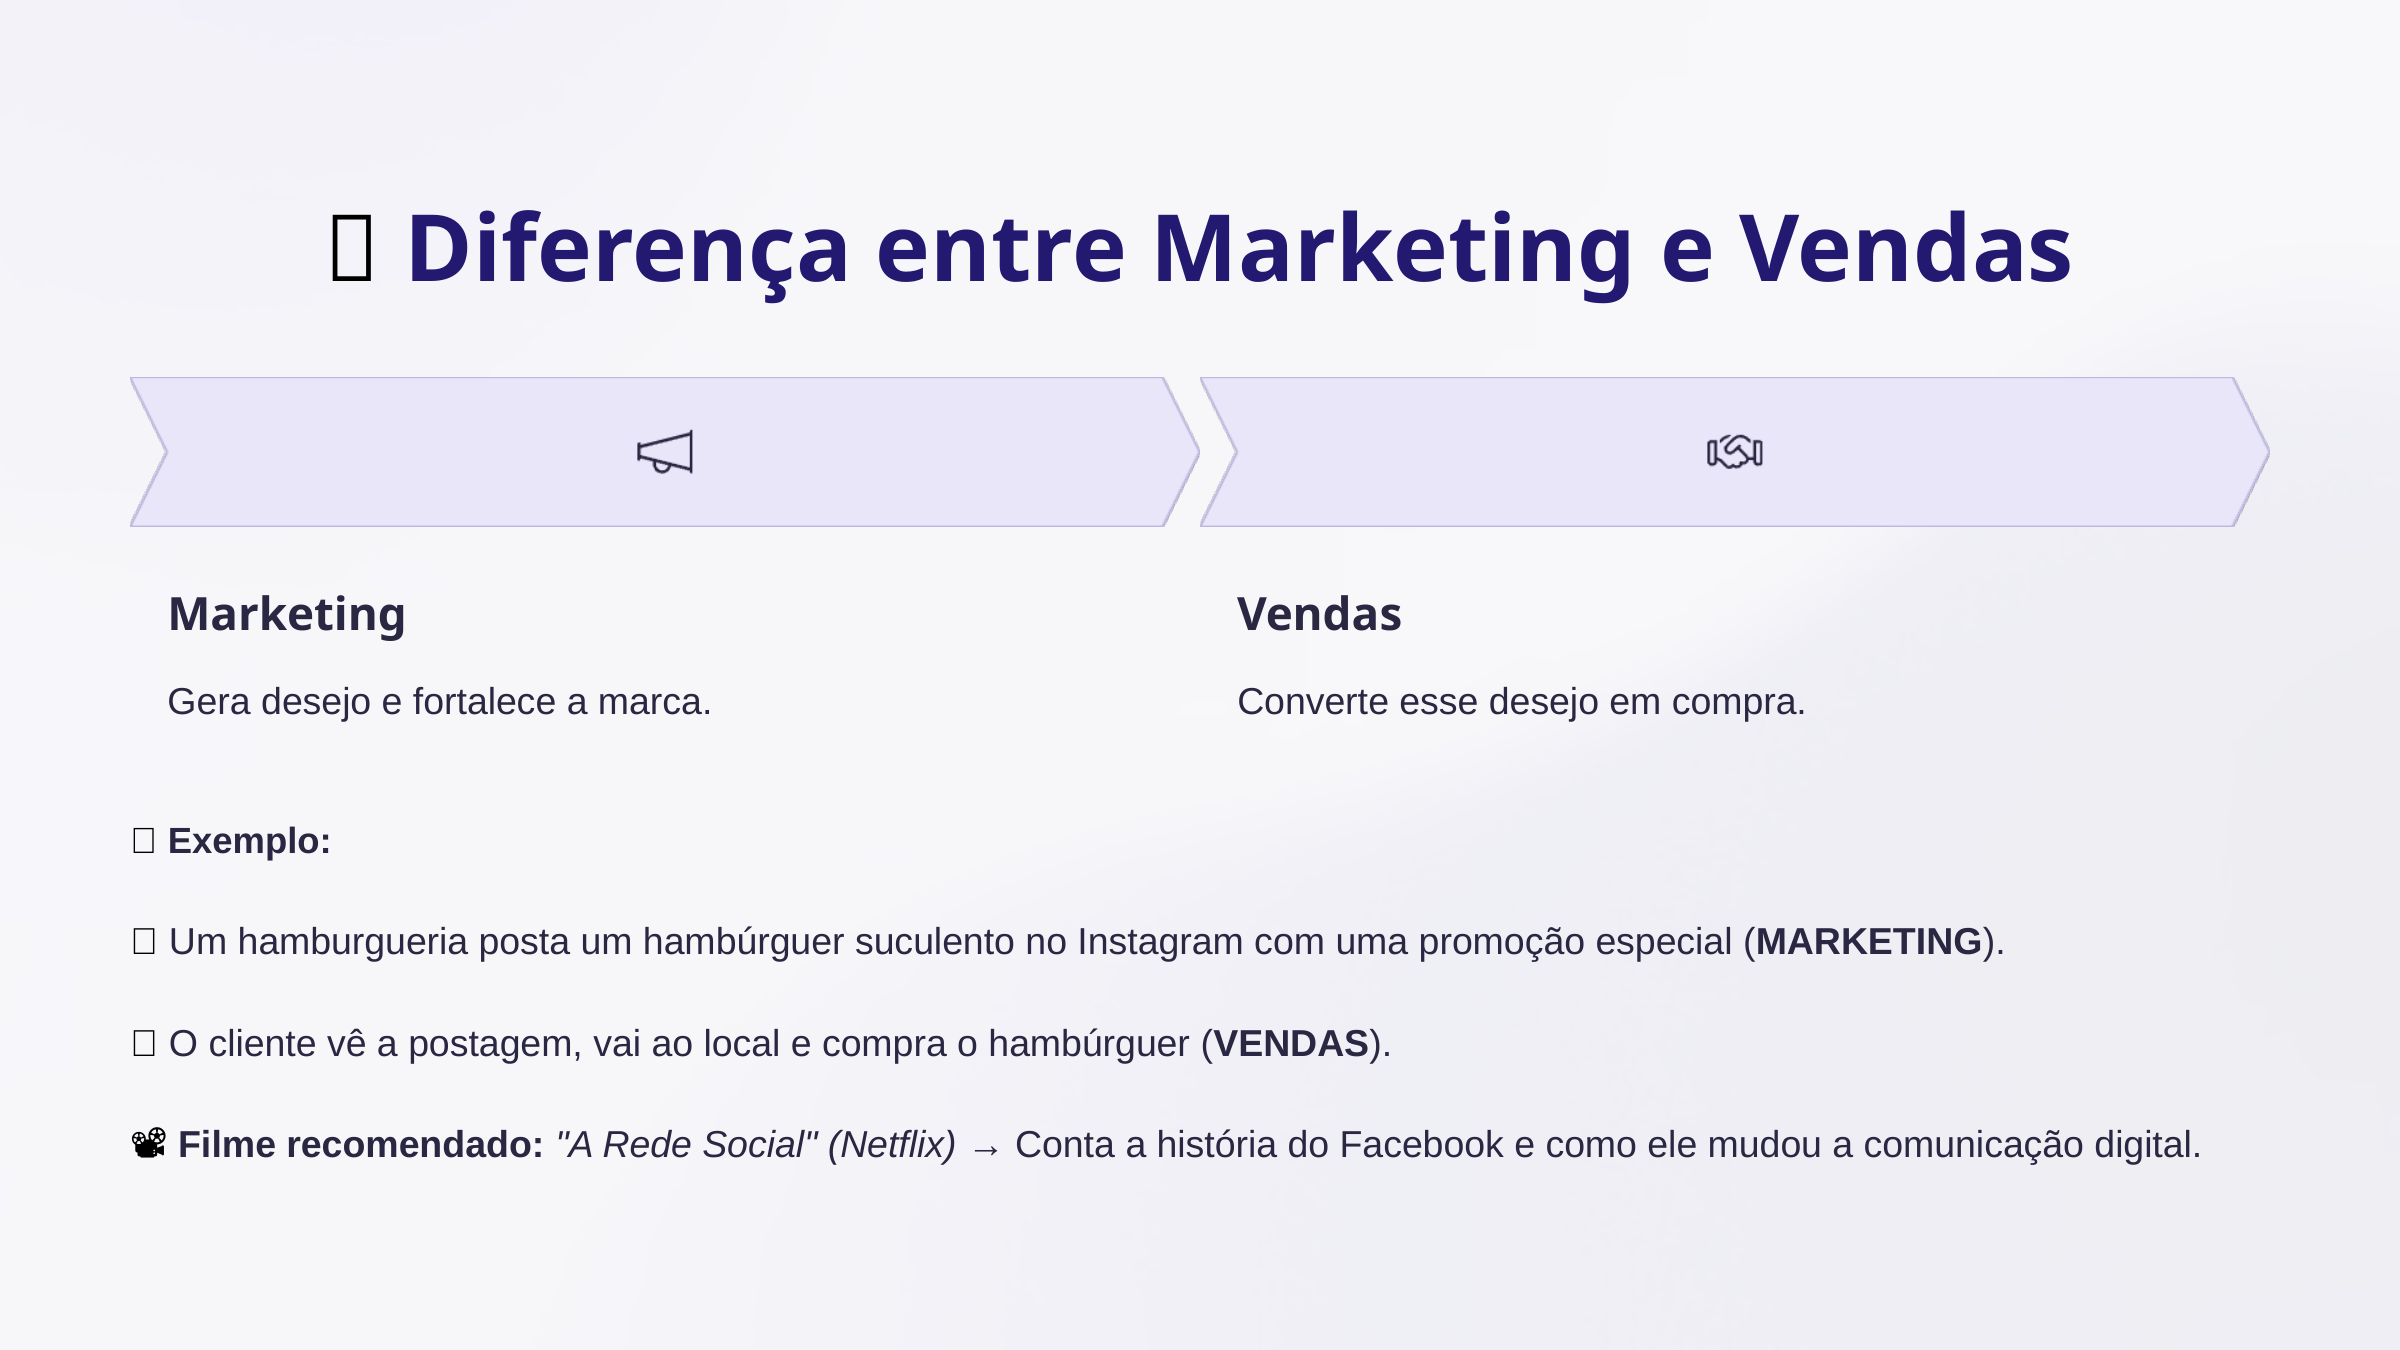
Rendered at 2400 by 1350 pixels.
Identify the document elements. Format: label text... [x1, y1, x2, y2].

text_box 📌 Diferença entre Marketing e Vendas [130, 184, 2270, 304]
picture [130, 377, 2270, 527]
text_box 🎯 Exemplo: [130, 801, 2270, 861]
text_box 📽 Filme recomendado: "A Rede Social" (Netflix) → Conta a história do Facebook e como ele mudou a comunicação digital. [130, 1105, 2270, 1166]
text_box 🔹 Um hamburgueria posta um hambúrguer suculento no Instagram com uma promoção especial (MARKETING). [130, 902, 2270, 963]
text_box 🔹 O cliente vê a postagem, vai ao local e compra o hambúrguer (VENDAS). [130, 1004, 2270, 1064]
text_box Converte esse desejo em compra. [1237, 662, 2233, 723]
text_box Vendas [1237, 582, 1703, 641]
text_box Marketing [167, 582, 633, 641]
text_box Gera desejo e fortalece a marca. [167, 662, 1163, 723]
